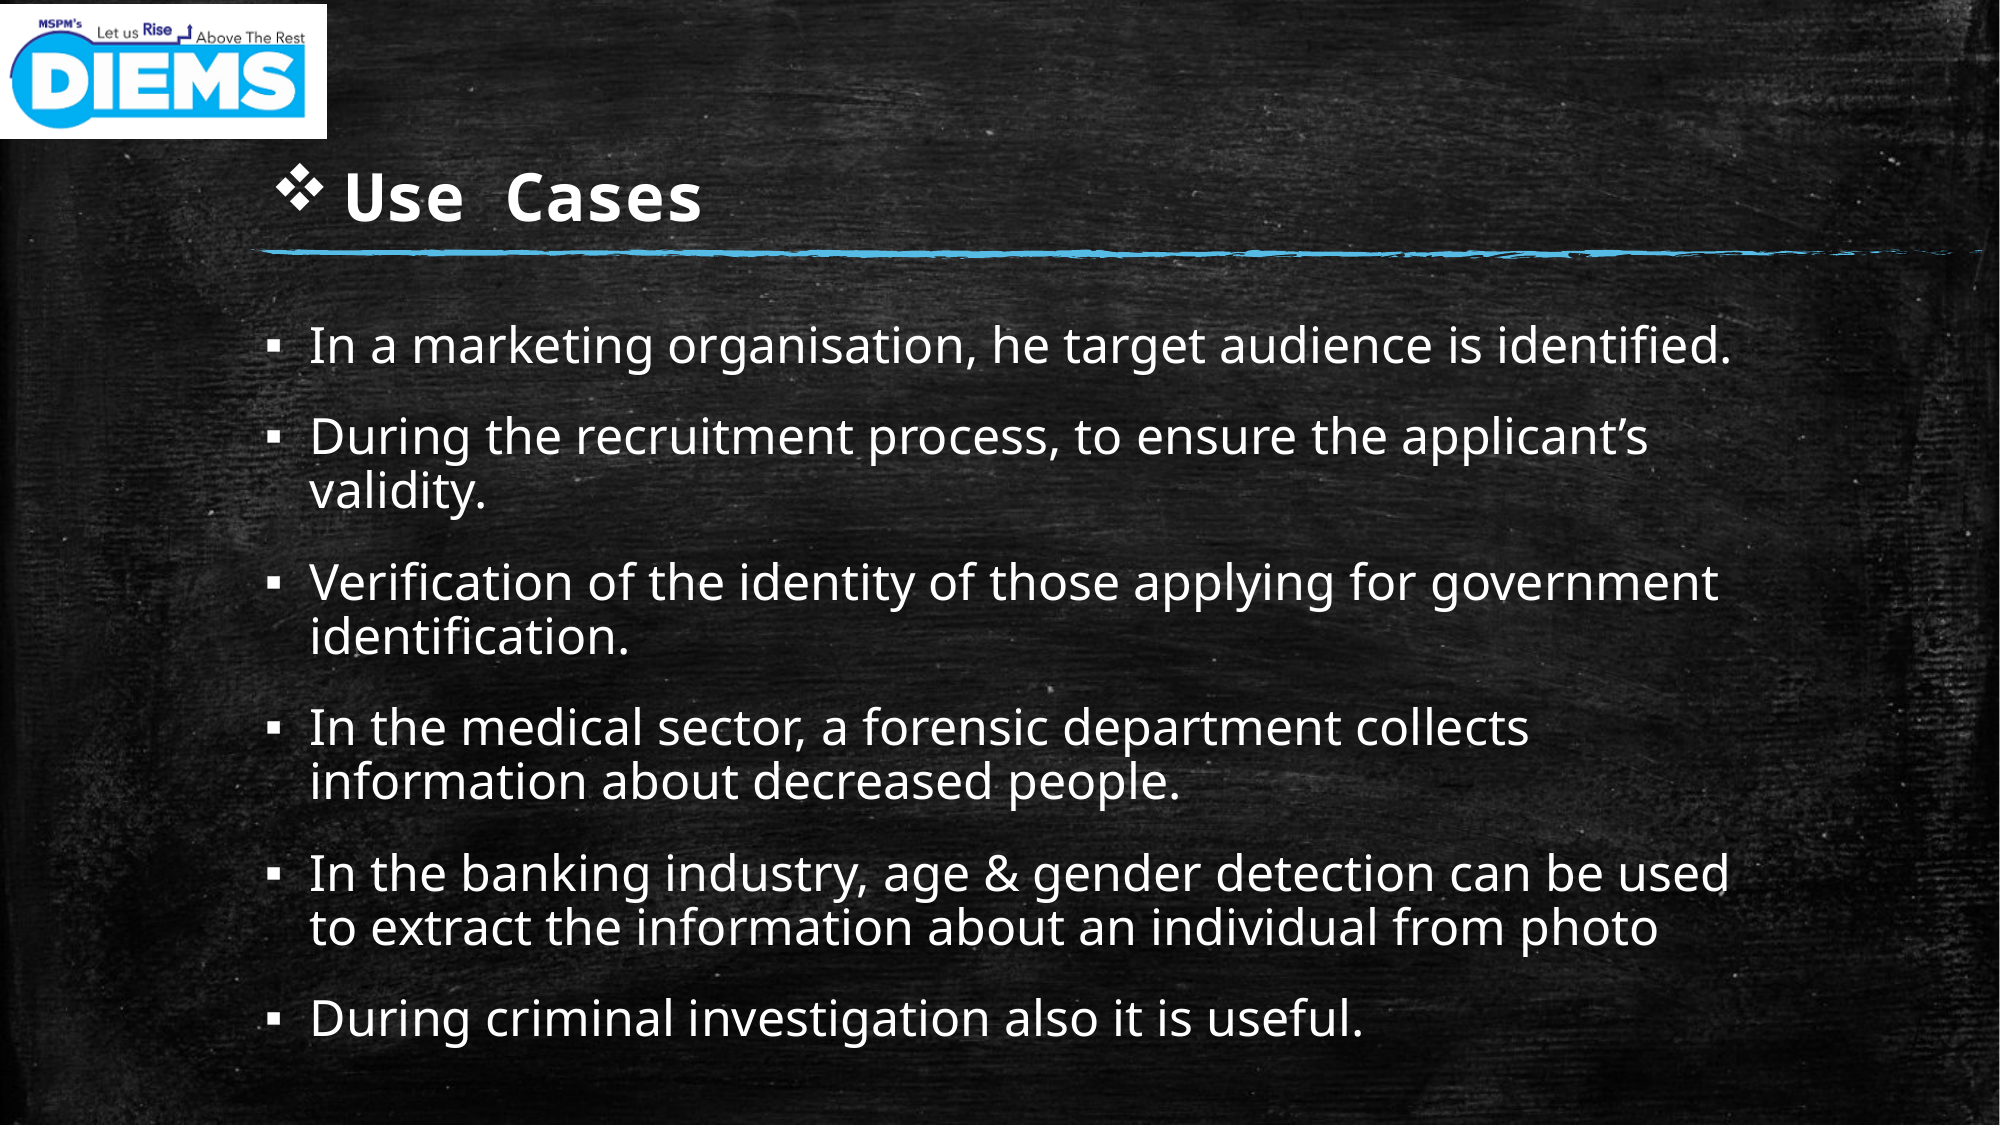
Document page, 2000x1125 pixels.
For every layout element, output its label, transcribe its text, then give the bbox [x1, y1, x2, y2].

list In a marketing organisation, he target audience is identified. During the recruitment process, to ensure the applicant’s validity. Verification of the identity of those applying for government identification. In the medical sector, a forensic department collects information about decreased people. In the banking industry, age & gender detection can be used to extract the information about an individual from photo During criminal investigation also it is useful. [249, 312, 1750, 1013]
picture [0, 4, 327, 139]
title Use Cases [255, 75, 1756, 244]
